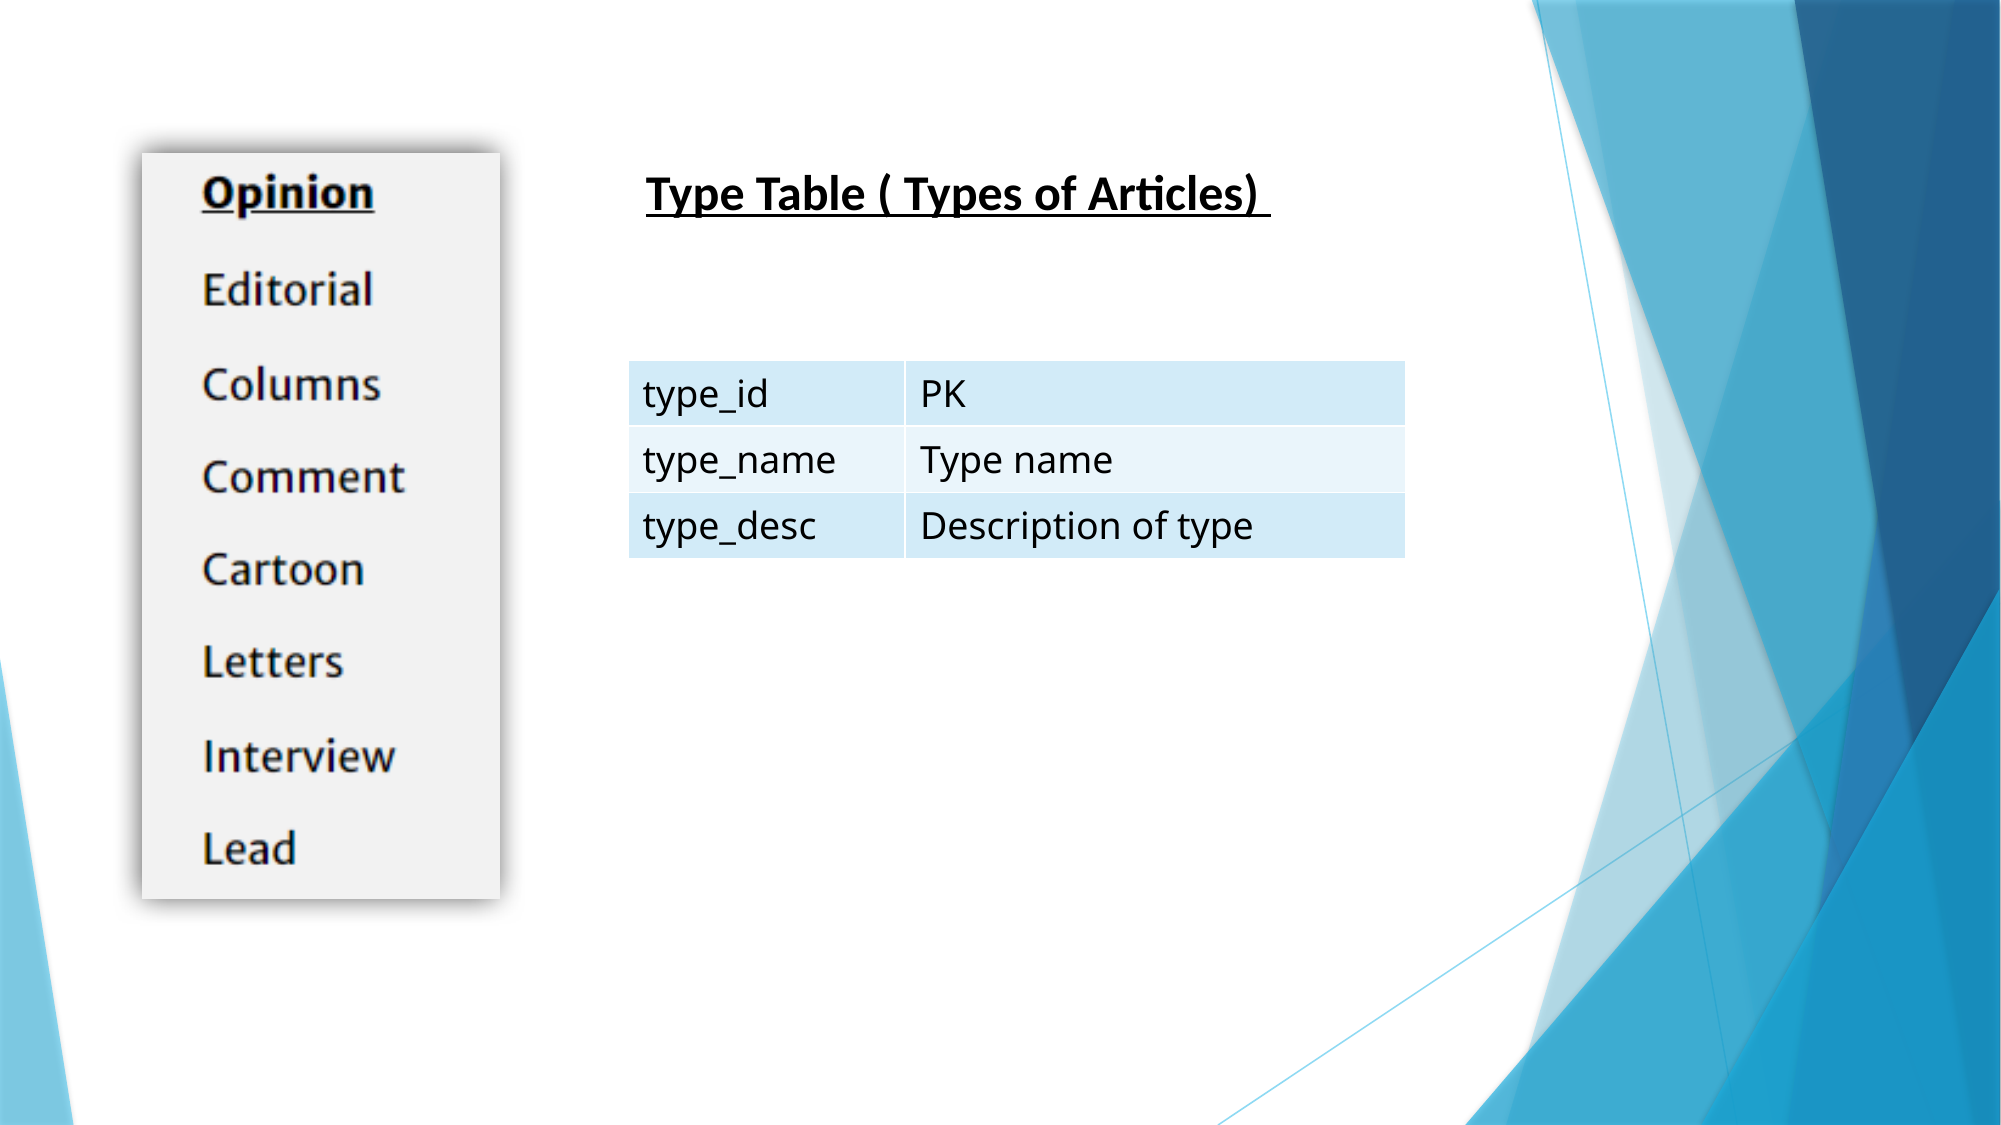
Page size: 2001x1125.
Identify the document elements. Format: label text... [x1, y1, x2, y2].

table_header type_id [629, 361, 904, 425]
table_cell type_desc [629, 493, 904, 558]
text_box Type Table ( Types of Articles) [631, 153, 1286, 228]
table_header PK [906, 361, 1405, 425]
picture [142, 152, 500, 899]
table_cell Type name [906, 427, 1405, 492]
table_cell type_name [629, 427, 904, 492]
table_cell Description of type [906, 493, 1405, 558]
